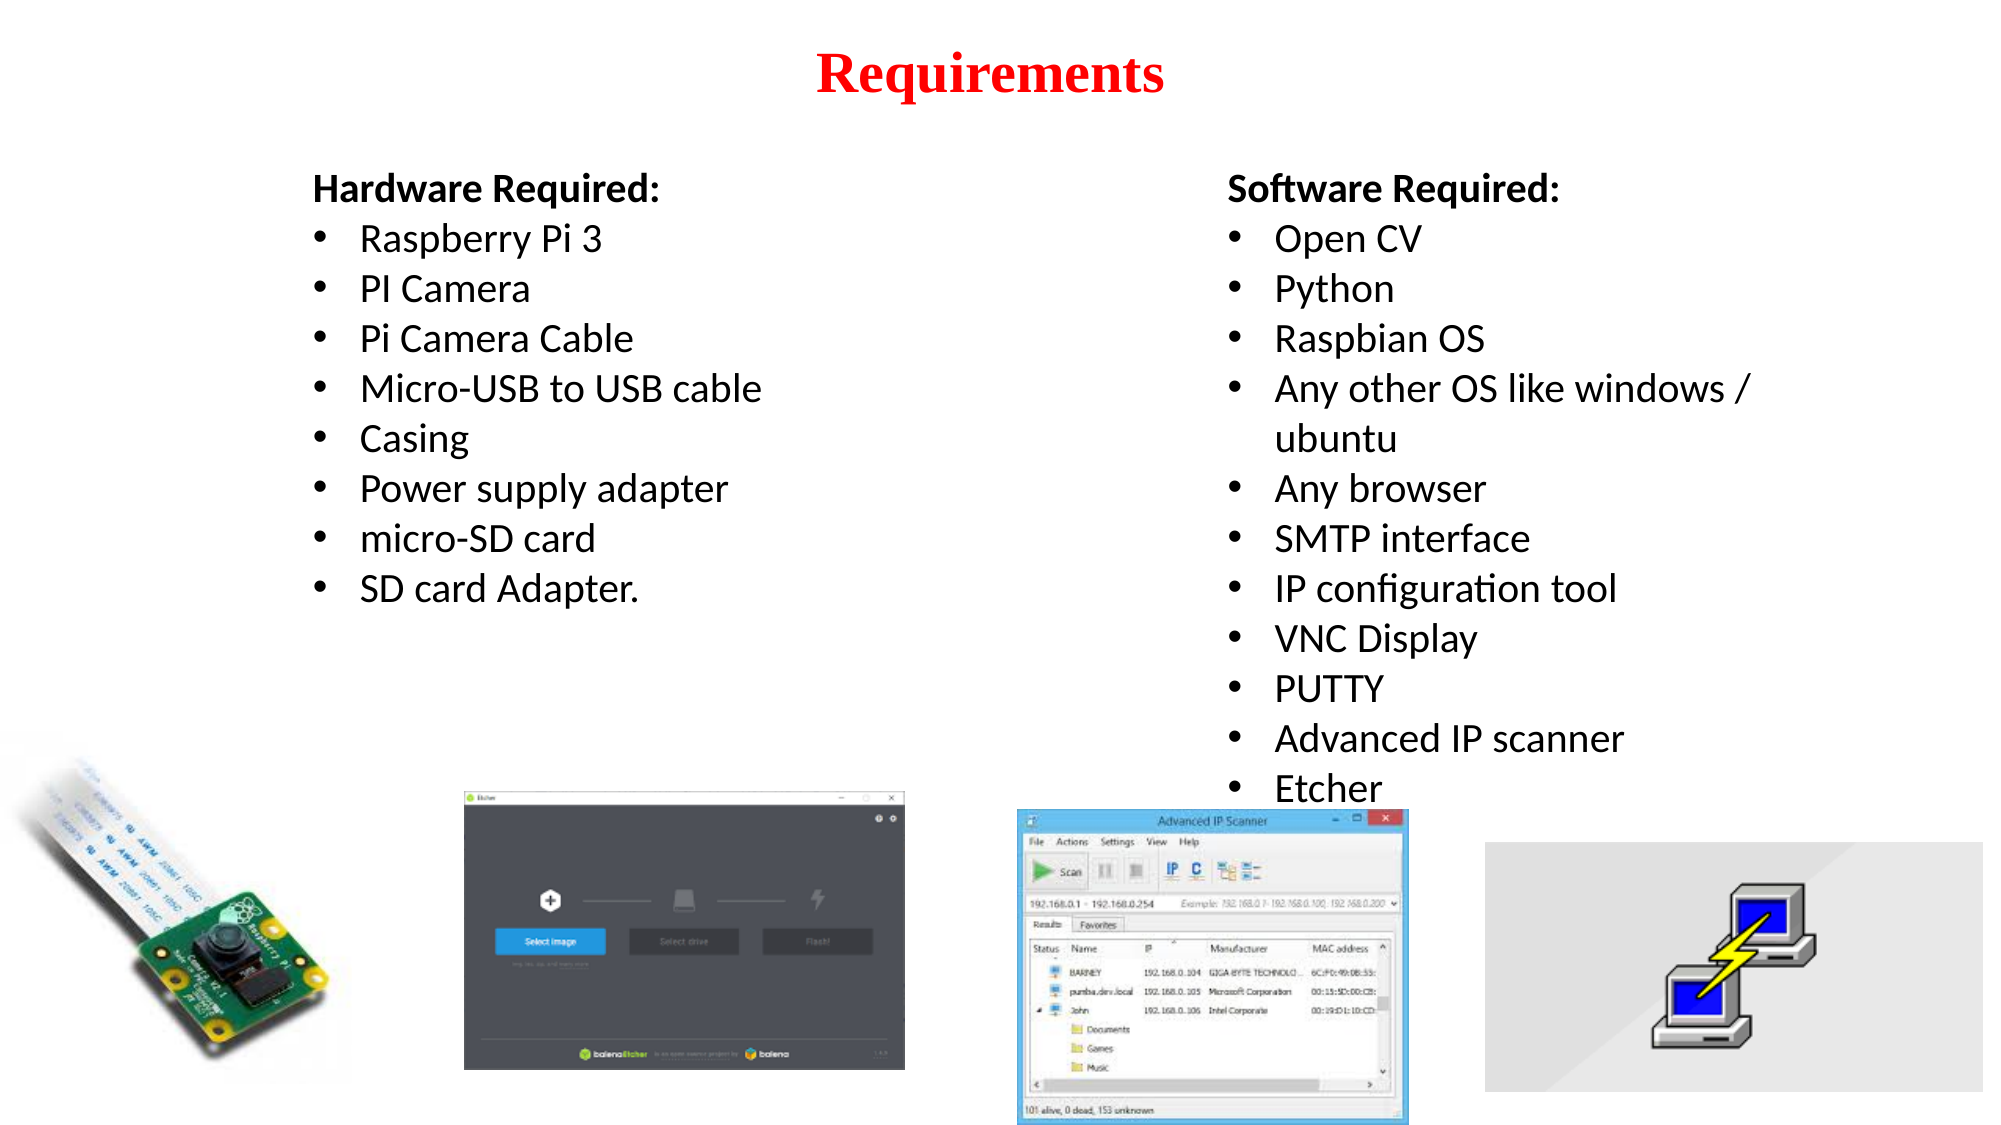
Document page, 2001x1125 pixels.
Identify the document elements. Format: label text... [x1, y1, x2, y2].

picture [1017, 809, 1409, 1125]
picture [464, 791, 905, 1070]
text_box Requirements [801, 26, 1199, 112]
picture [0, 731, 352, 1084]
picture [1485, 842, 1983, 1092]
text_box Software Required: Open CV Python Raspbian OS Any other OS like windows / ubuntu Any browser SMTP interface IP configuration tool VNC Display PUTTY Advanced IP scanner Etcher [1212, 153, 1897, 819]
text_box Hardware Required: Raspberry Pi 3 PI Camera Pi Camera Cable Micro-USB to USB cable Casing Power supply adapter micro-SD card SD card Adapter. [298, 153, 802, 619]
